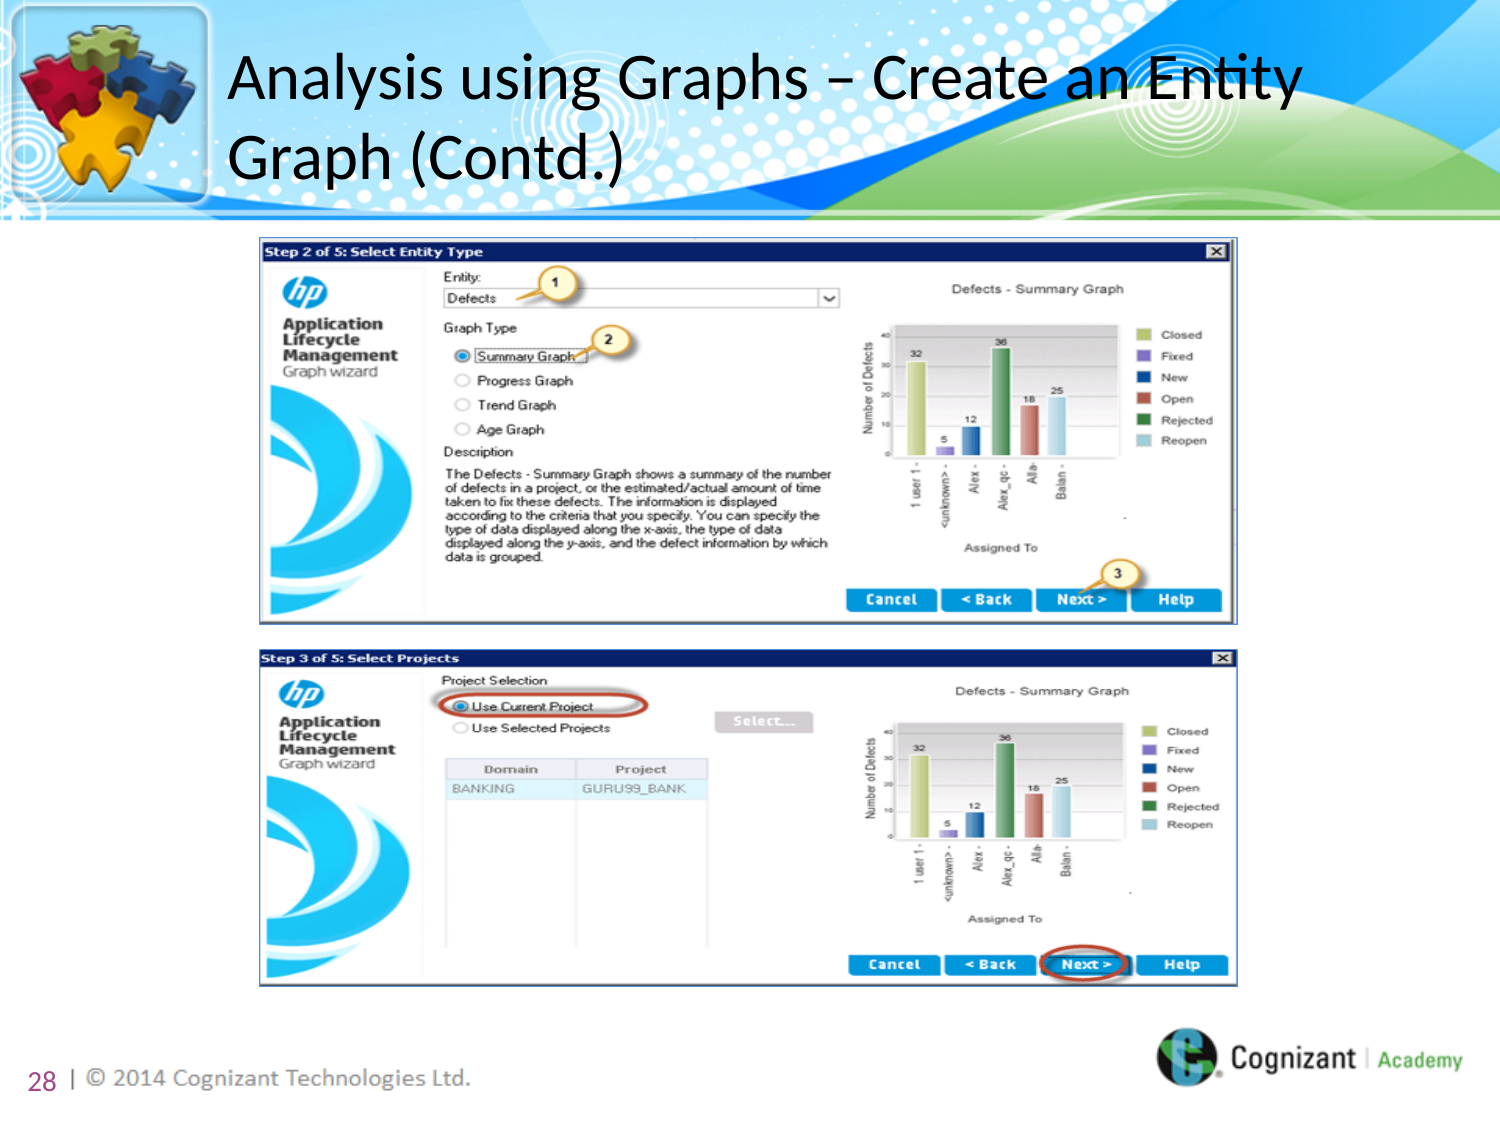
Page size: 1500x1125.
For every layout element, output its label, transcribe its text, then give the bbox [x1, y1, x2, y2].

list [259, 237, 1238, 625]
slide_number 28 [12, 1054, 88, 1100]
picture [0, 0, 1500, 1125]
title Analysis using Graphs – Create an Entity Graph (Contd.) [212, 24, 1475, 200]
